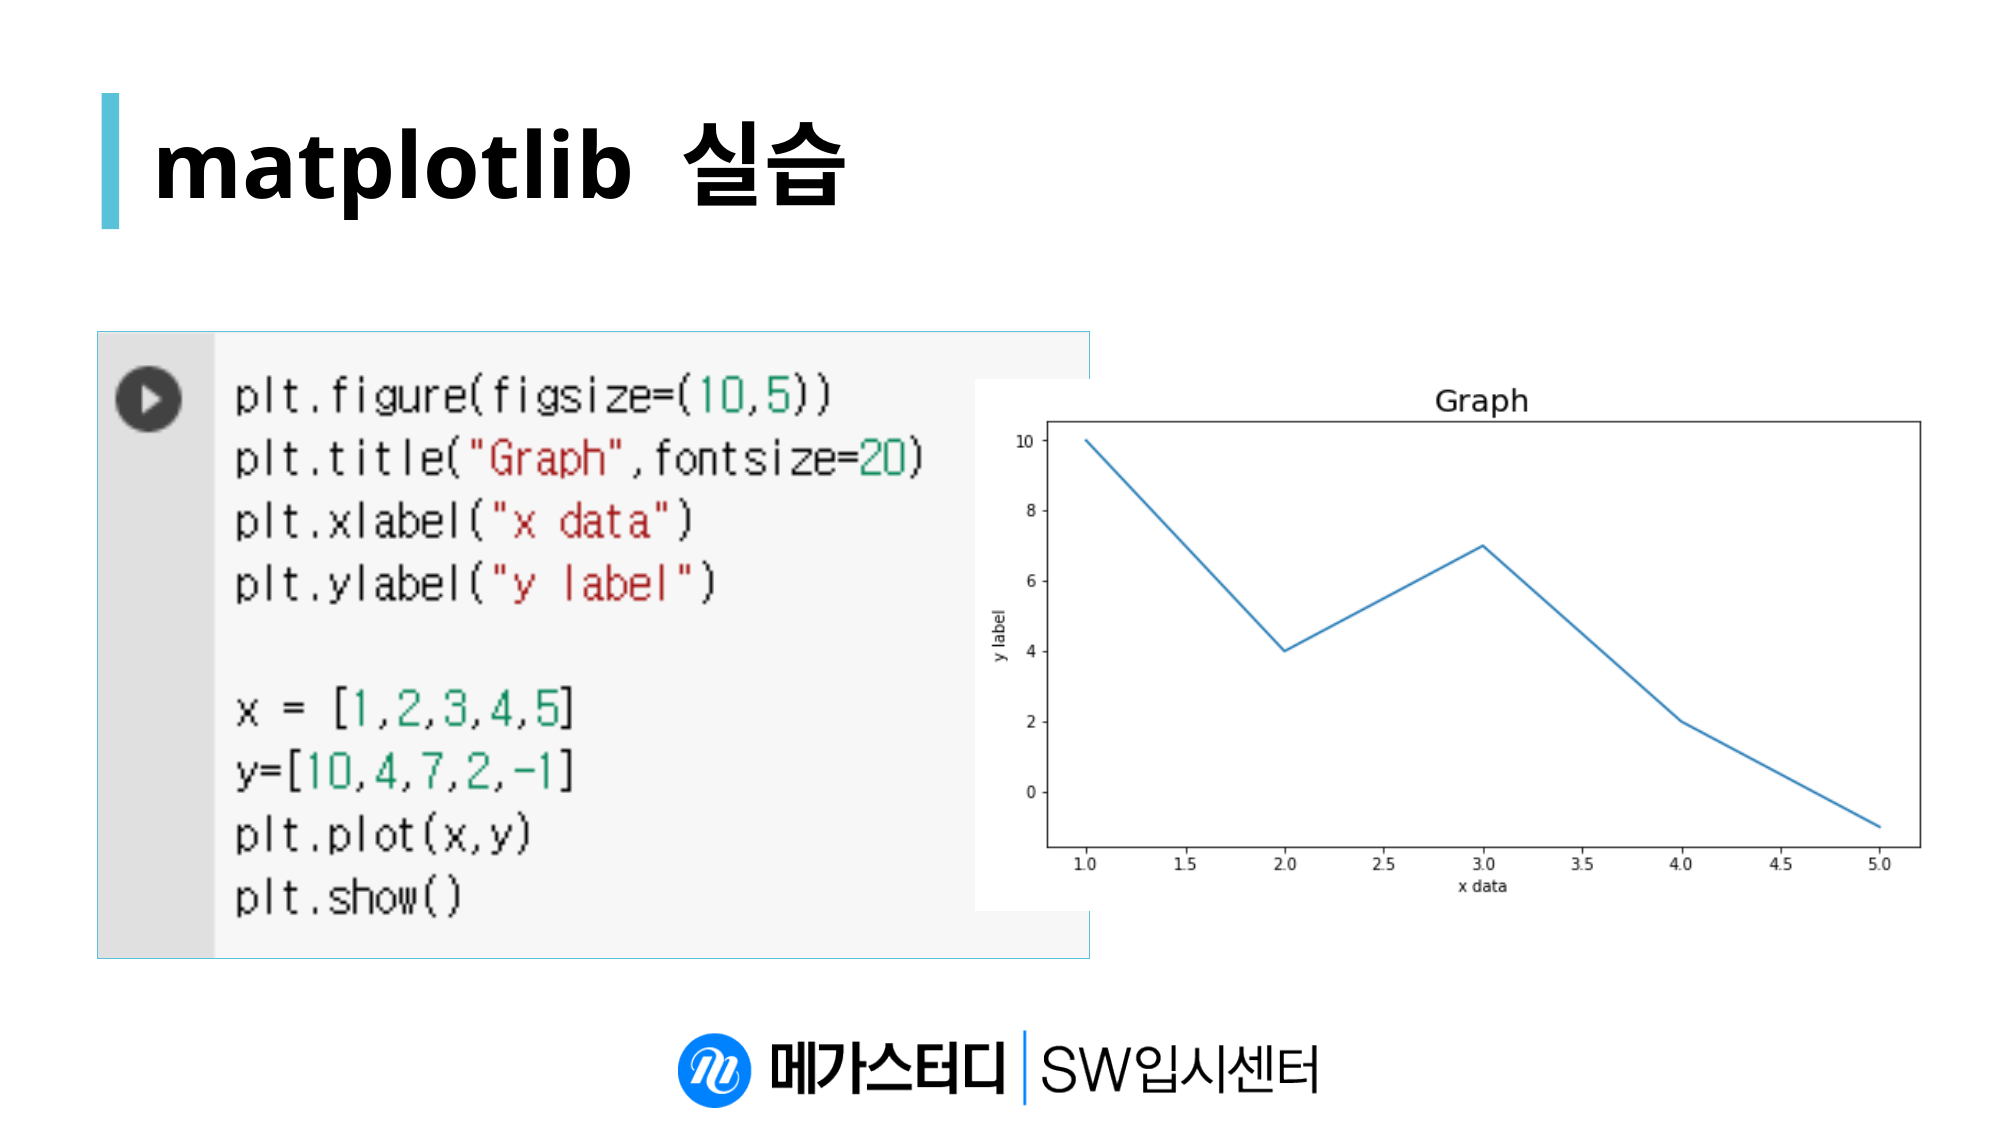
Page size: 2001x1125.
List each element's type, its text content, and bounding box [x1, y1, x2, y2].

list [97, 331, 1090, 959]
picture [678, 1030, 1317, 1108]
picture [975, 378, 1934, 911]
title matplotlib 실습 [137, 59, 1863, 278]
